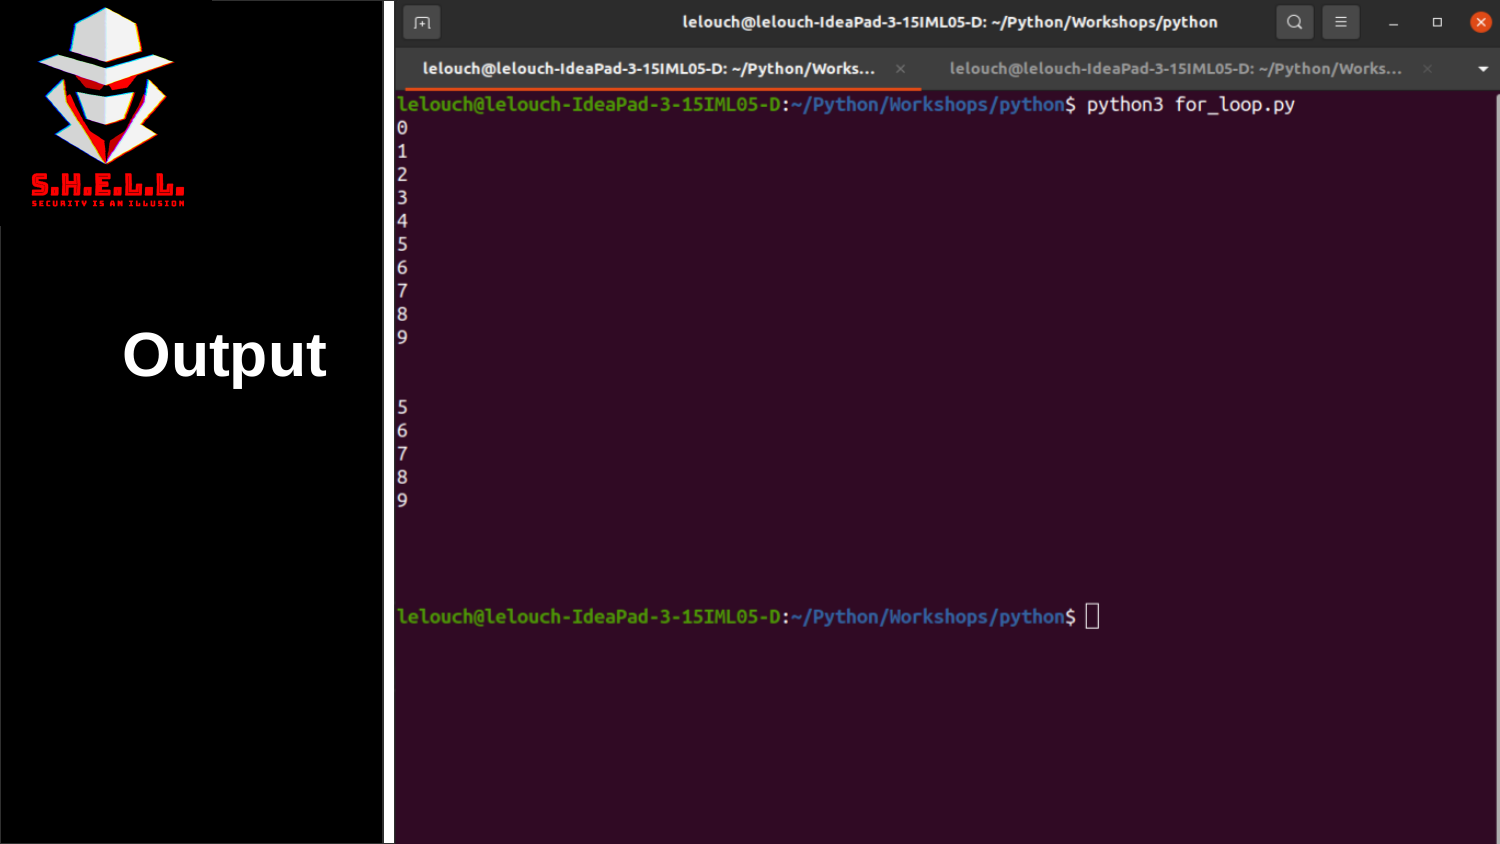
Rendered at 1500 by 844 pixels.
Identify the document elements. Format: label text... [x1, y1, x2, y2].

text_box [0, 0, 383, 844]
picture [394, 0, 1500, 844]
text_box [383, 405, 389, 844]
text_box [383, 0, 392, 299]
text_box Output [107, 299, 389, 405]
picture [0, 0, 212, 226]
